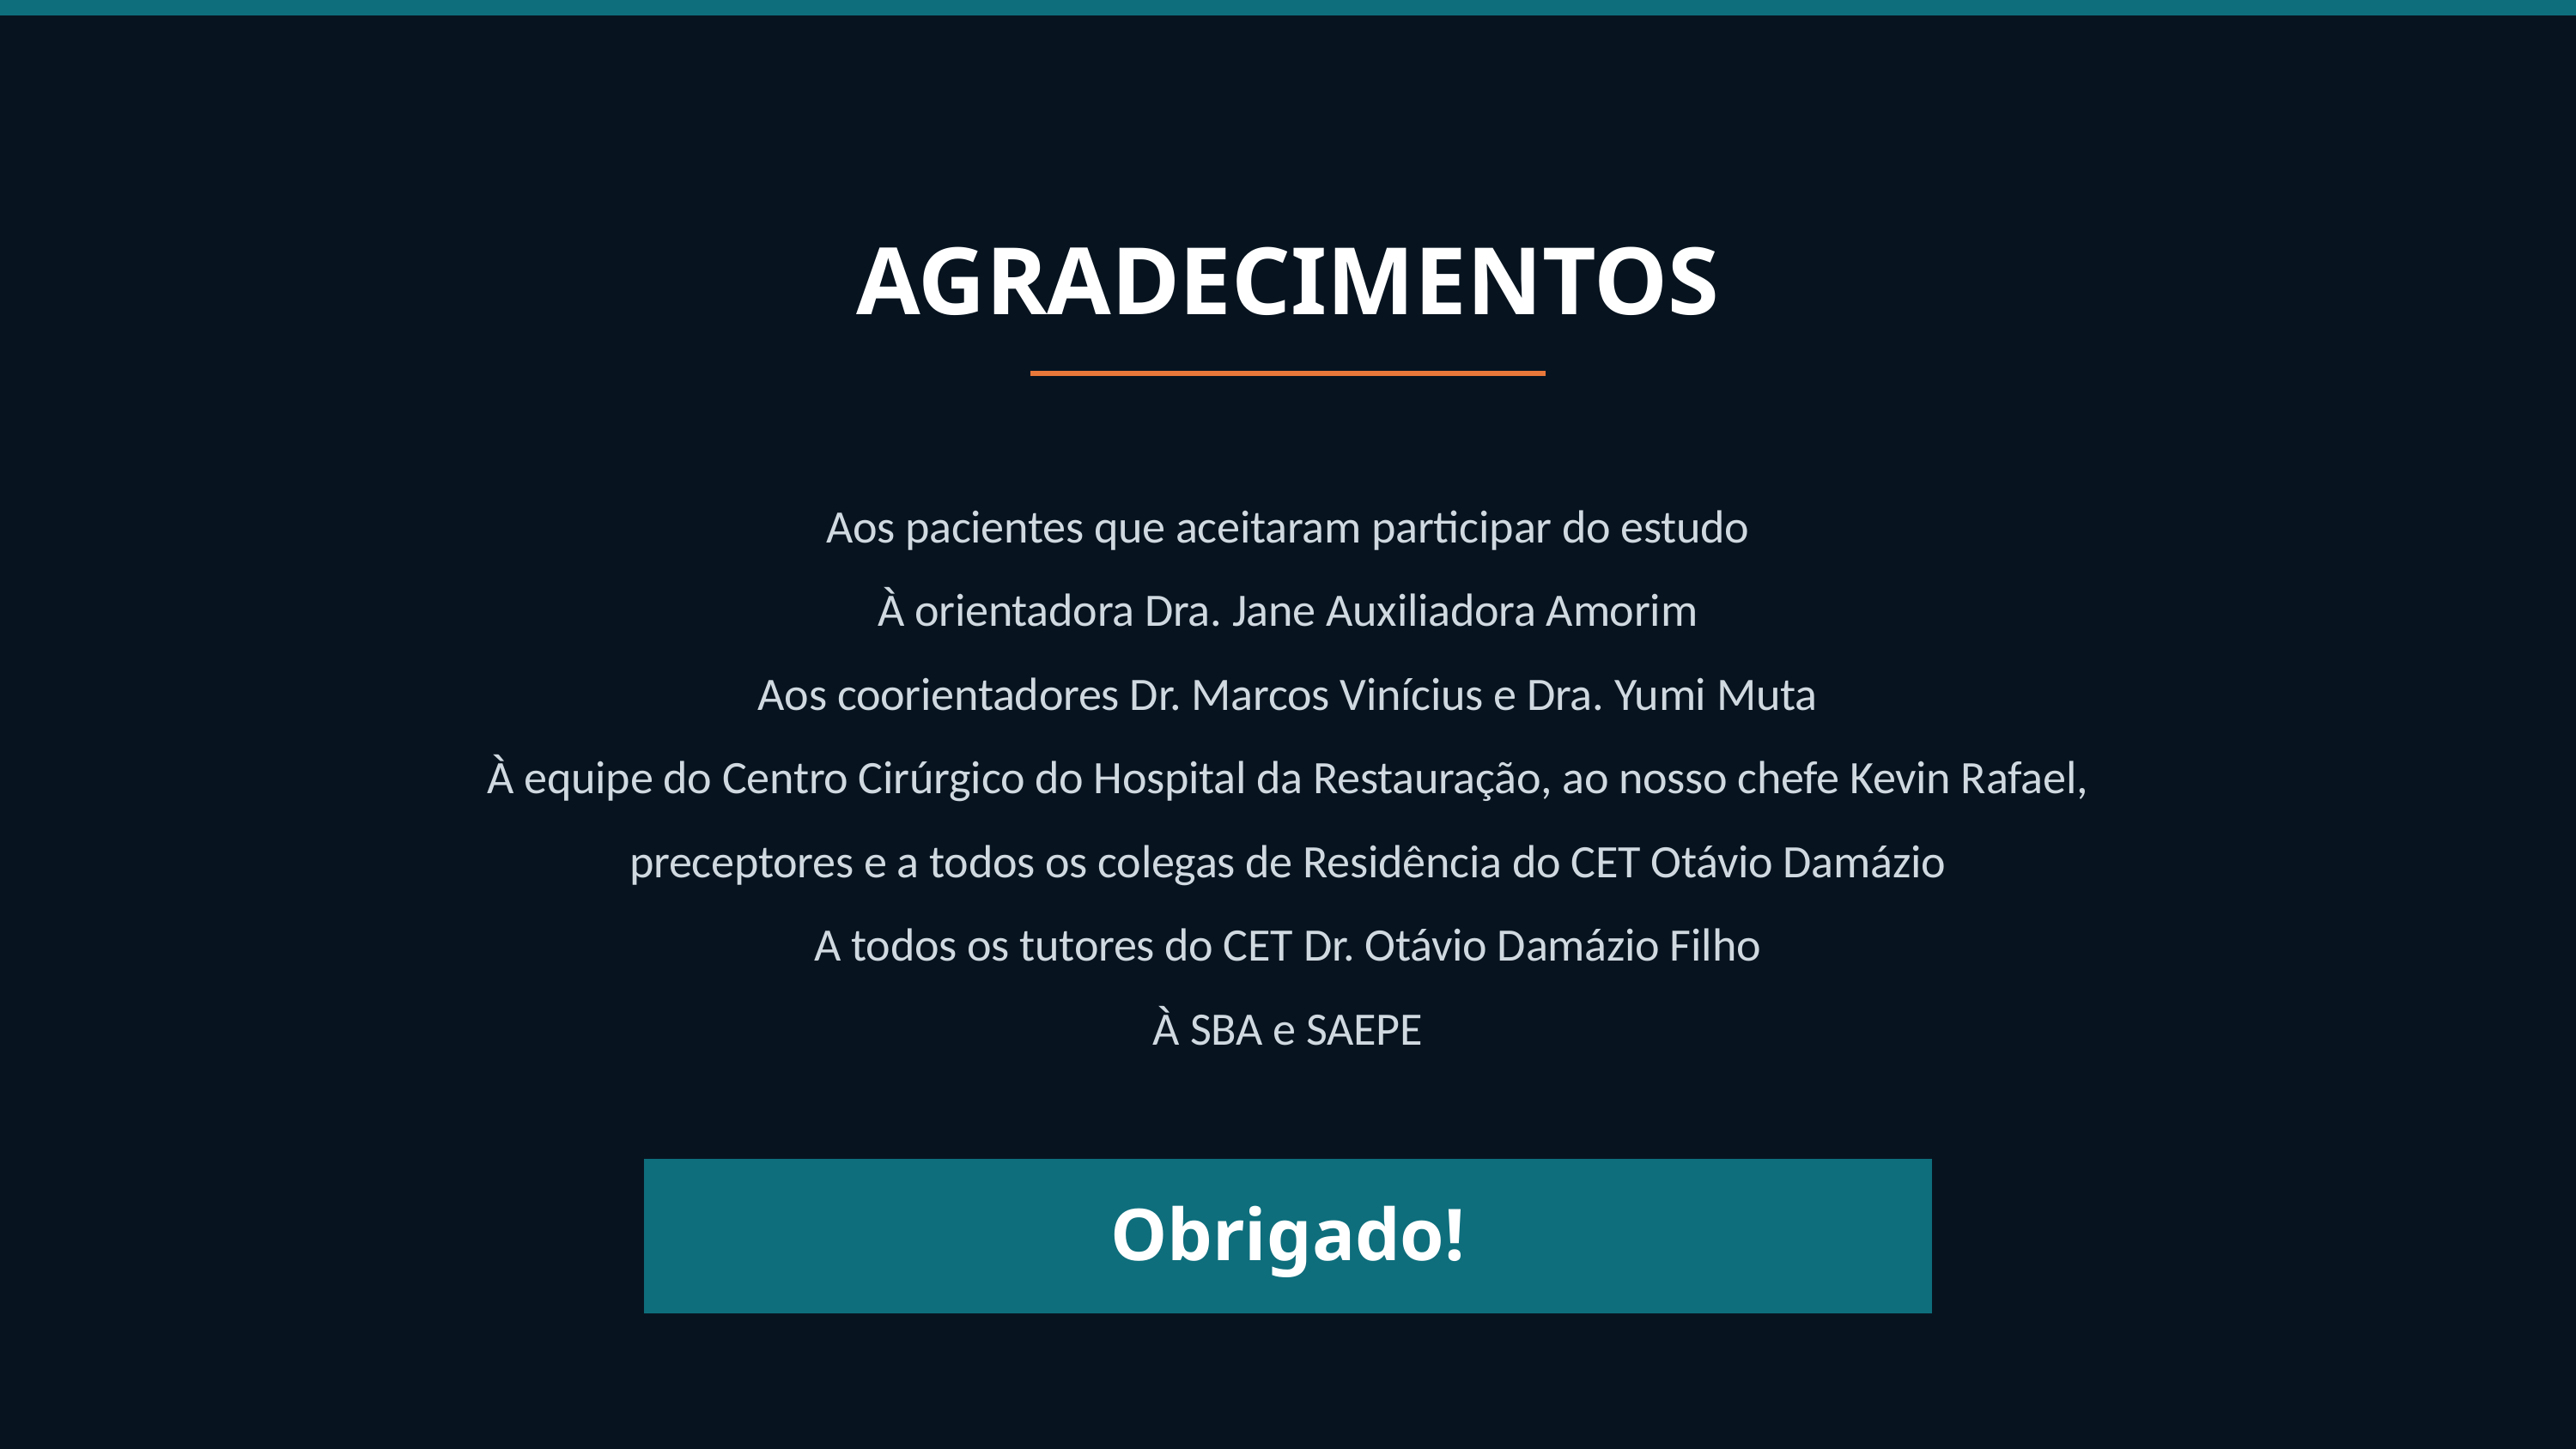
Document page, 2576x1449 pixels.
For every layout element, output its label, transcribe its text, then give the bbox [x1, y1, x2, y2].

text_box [0, 0, 2576, 16]
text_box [154, 205, 2422, 361]
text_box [1027, 370, 1549, 377]
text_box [643, 1158, 1933, 1314]
text_box Aos pacientes que aceitaram participar do estudo À orientadora Dra. Jane Auxiliadora Amorim Aos coorientadores Dr. Marcos Vinícius e Dra. Yumi Muta À equipe do Centro Cirúrgico do Hospital da Restauração, ao nosso chefe Kevin Rafael, preceptores e a todos os colegas de Residência do CET Otávio Damázio A todos os tutores do CET Dr. Otávio Damázio Filho À SBA e SAEPE [398, 468, 2177, 1054]
